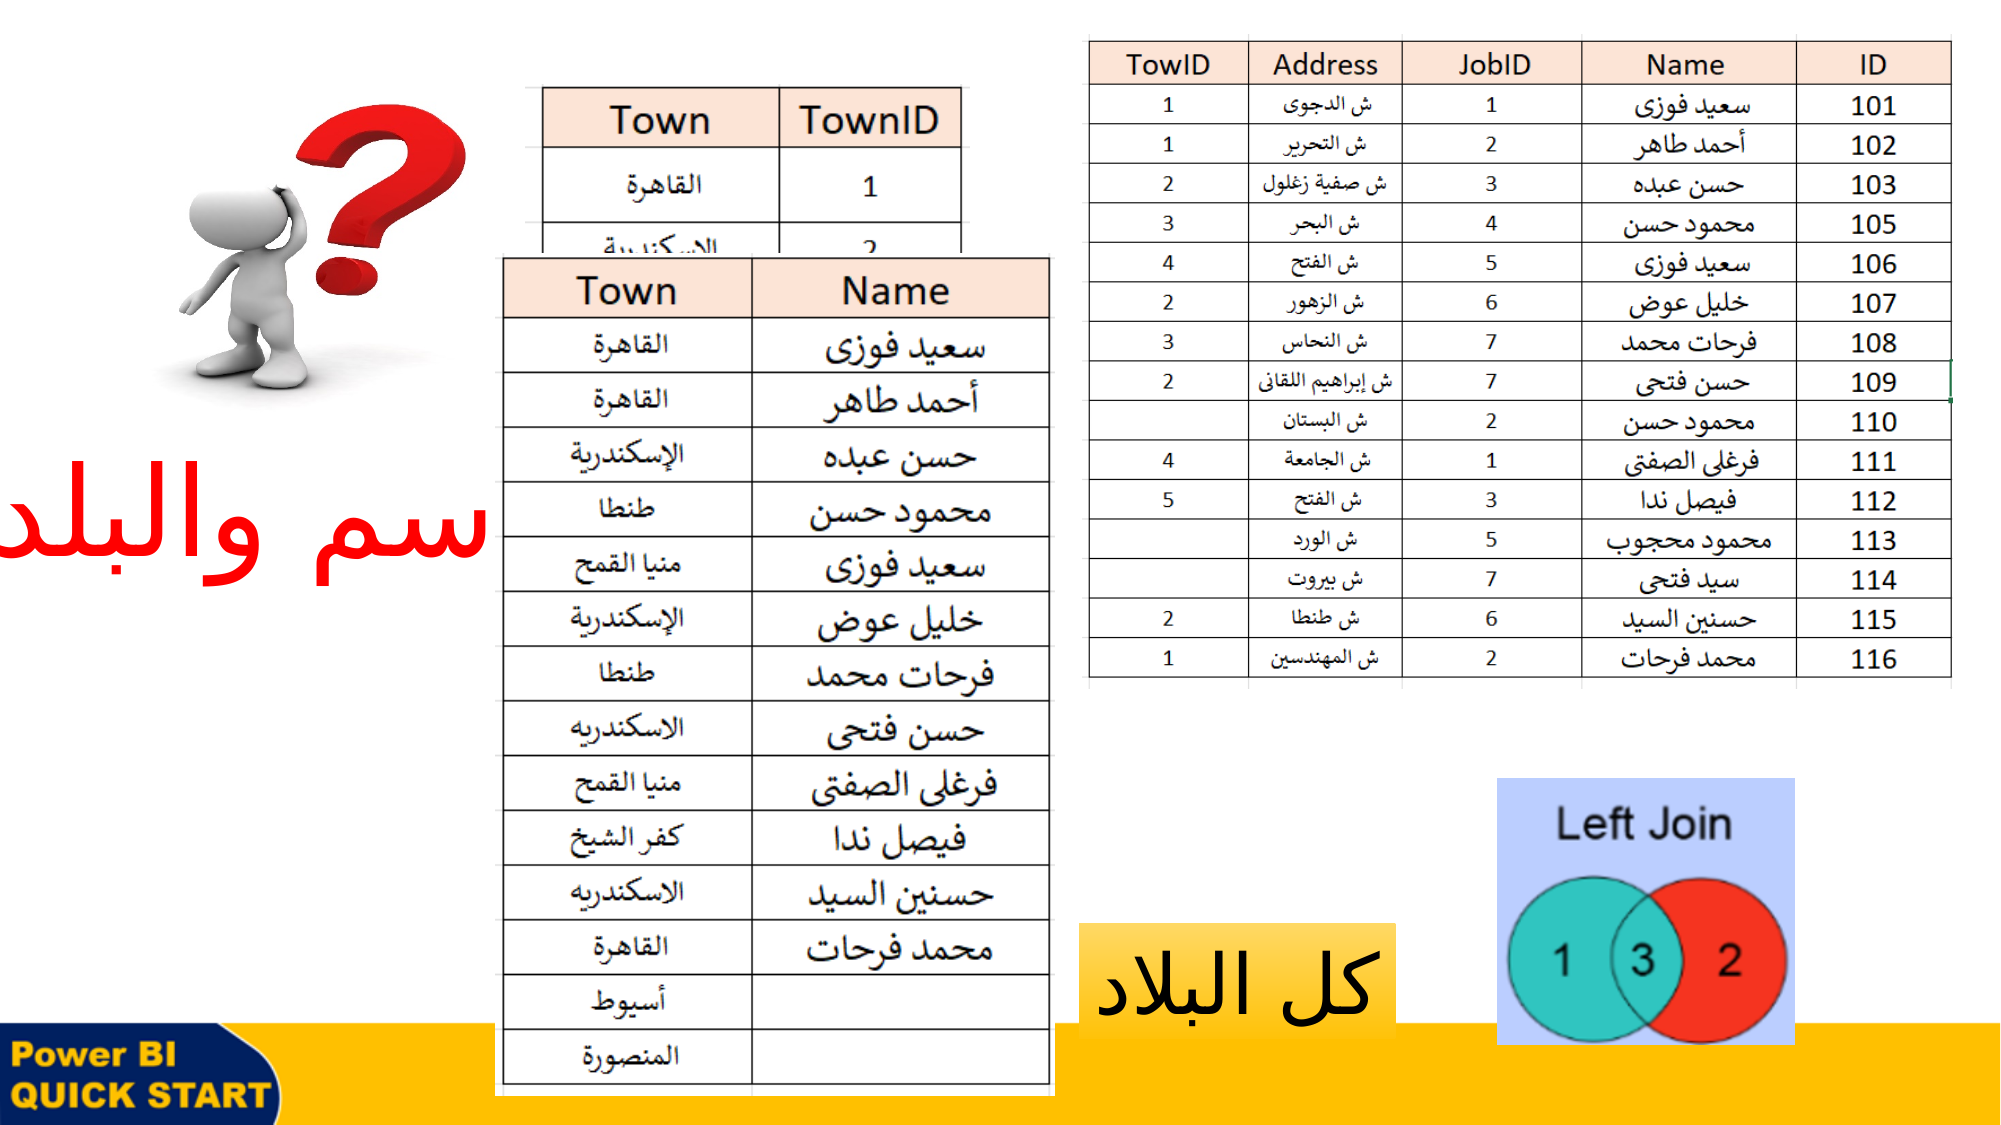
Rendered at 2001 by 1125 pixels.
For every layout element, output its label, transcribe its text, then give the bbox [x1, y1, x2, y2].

picture [0, 0, 2001, 1125]
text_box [97, 68, 500, 591]
text_box كل البلاد [1079, 923, 1396, 1039]
